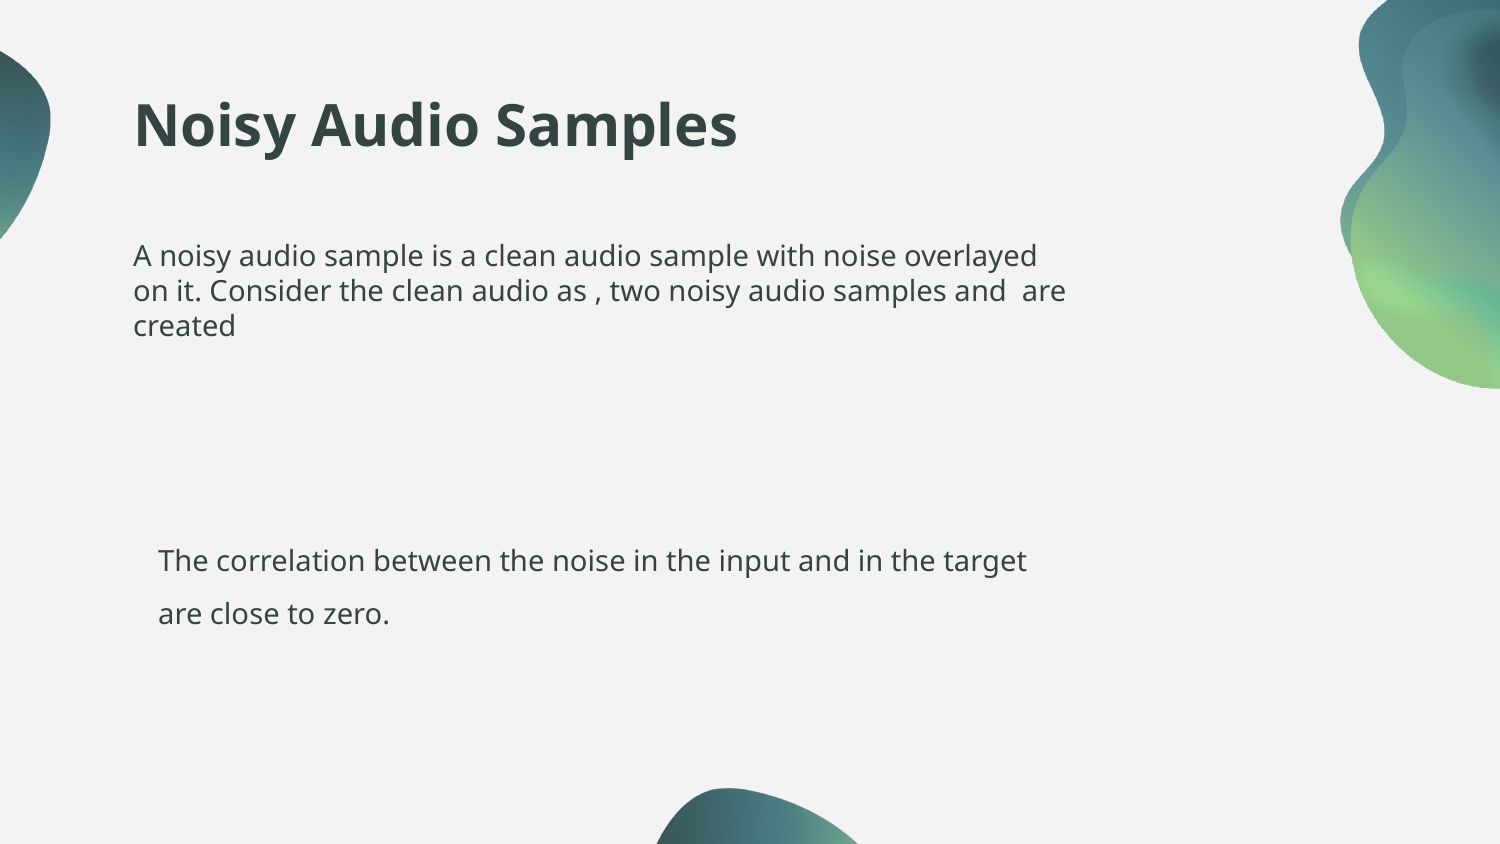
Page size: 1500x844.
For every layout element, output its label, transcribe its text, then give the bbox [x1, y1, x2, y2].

picture [0, 29, 51, 294]
picture [635, 782, 901, 844]
title Noisy Audio Samples [118, 72, 1382, 167]
picture [1246, 0, 1500, 435]
